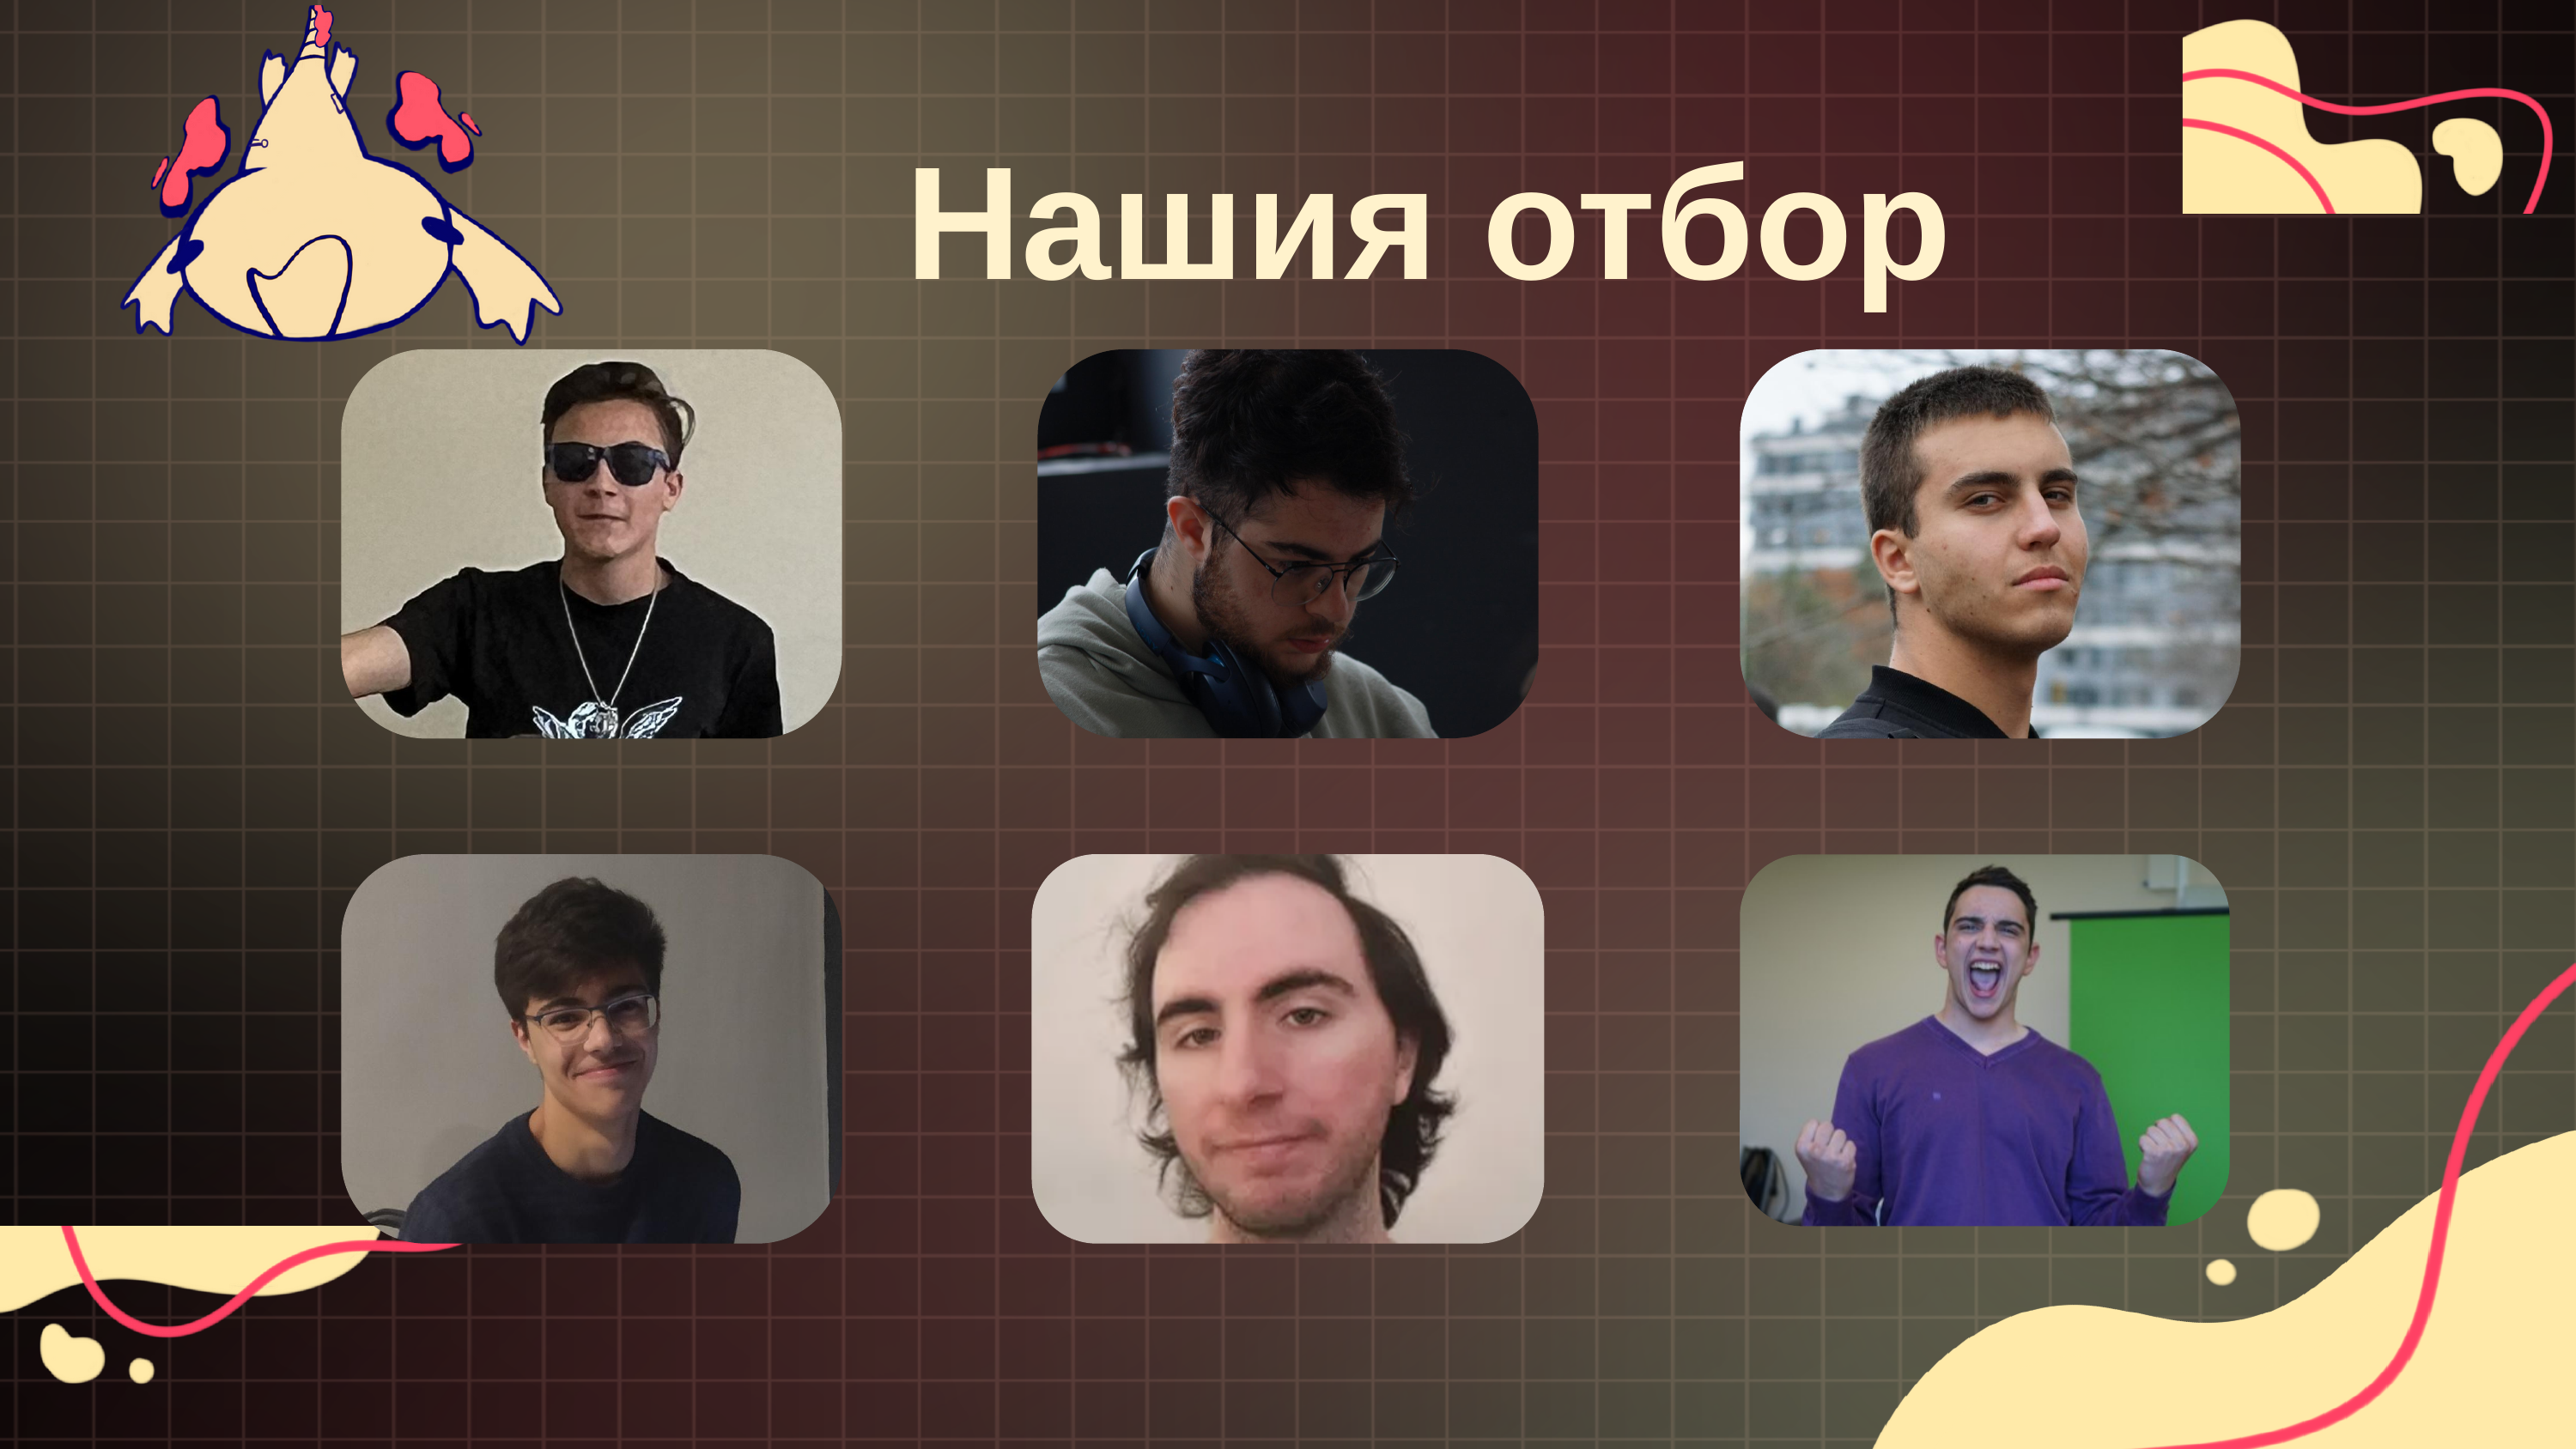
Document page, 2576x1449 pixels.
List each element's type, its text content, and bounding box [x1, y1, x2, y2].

text_box [0, 1226, 748, 1449]
text_box [1740, 854, 2576, 1449]
picture [341, 853, 842, 1244]
picture [341, 349, 842, 739]
picture [1740, 349, 2241, 739]
picture [1740, 854, 2230, 1227]
text_box [114, 5, 568, 349]
text_box Нашия отбор [568, 109, 2517, 312]
text_box [0, 0, 2576, 1449]
text_box [2182, 0, 2576, 214]
picture [1037, 349, 1539, 739]
picture [1031, 853, 1545, 1244]
text_box [521, 304, 2432, 414]
